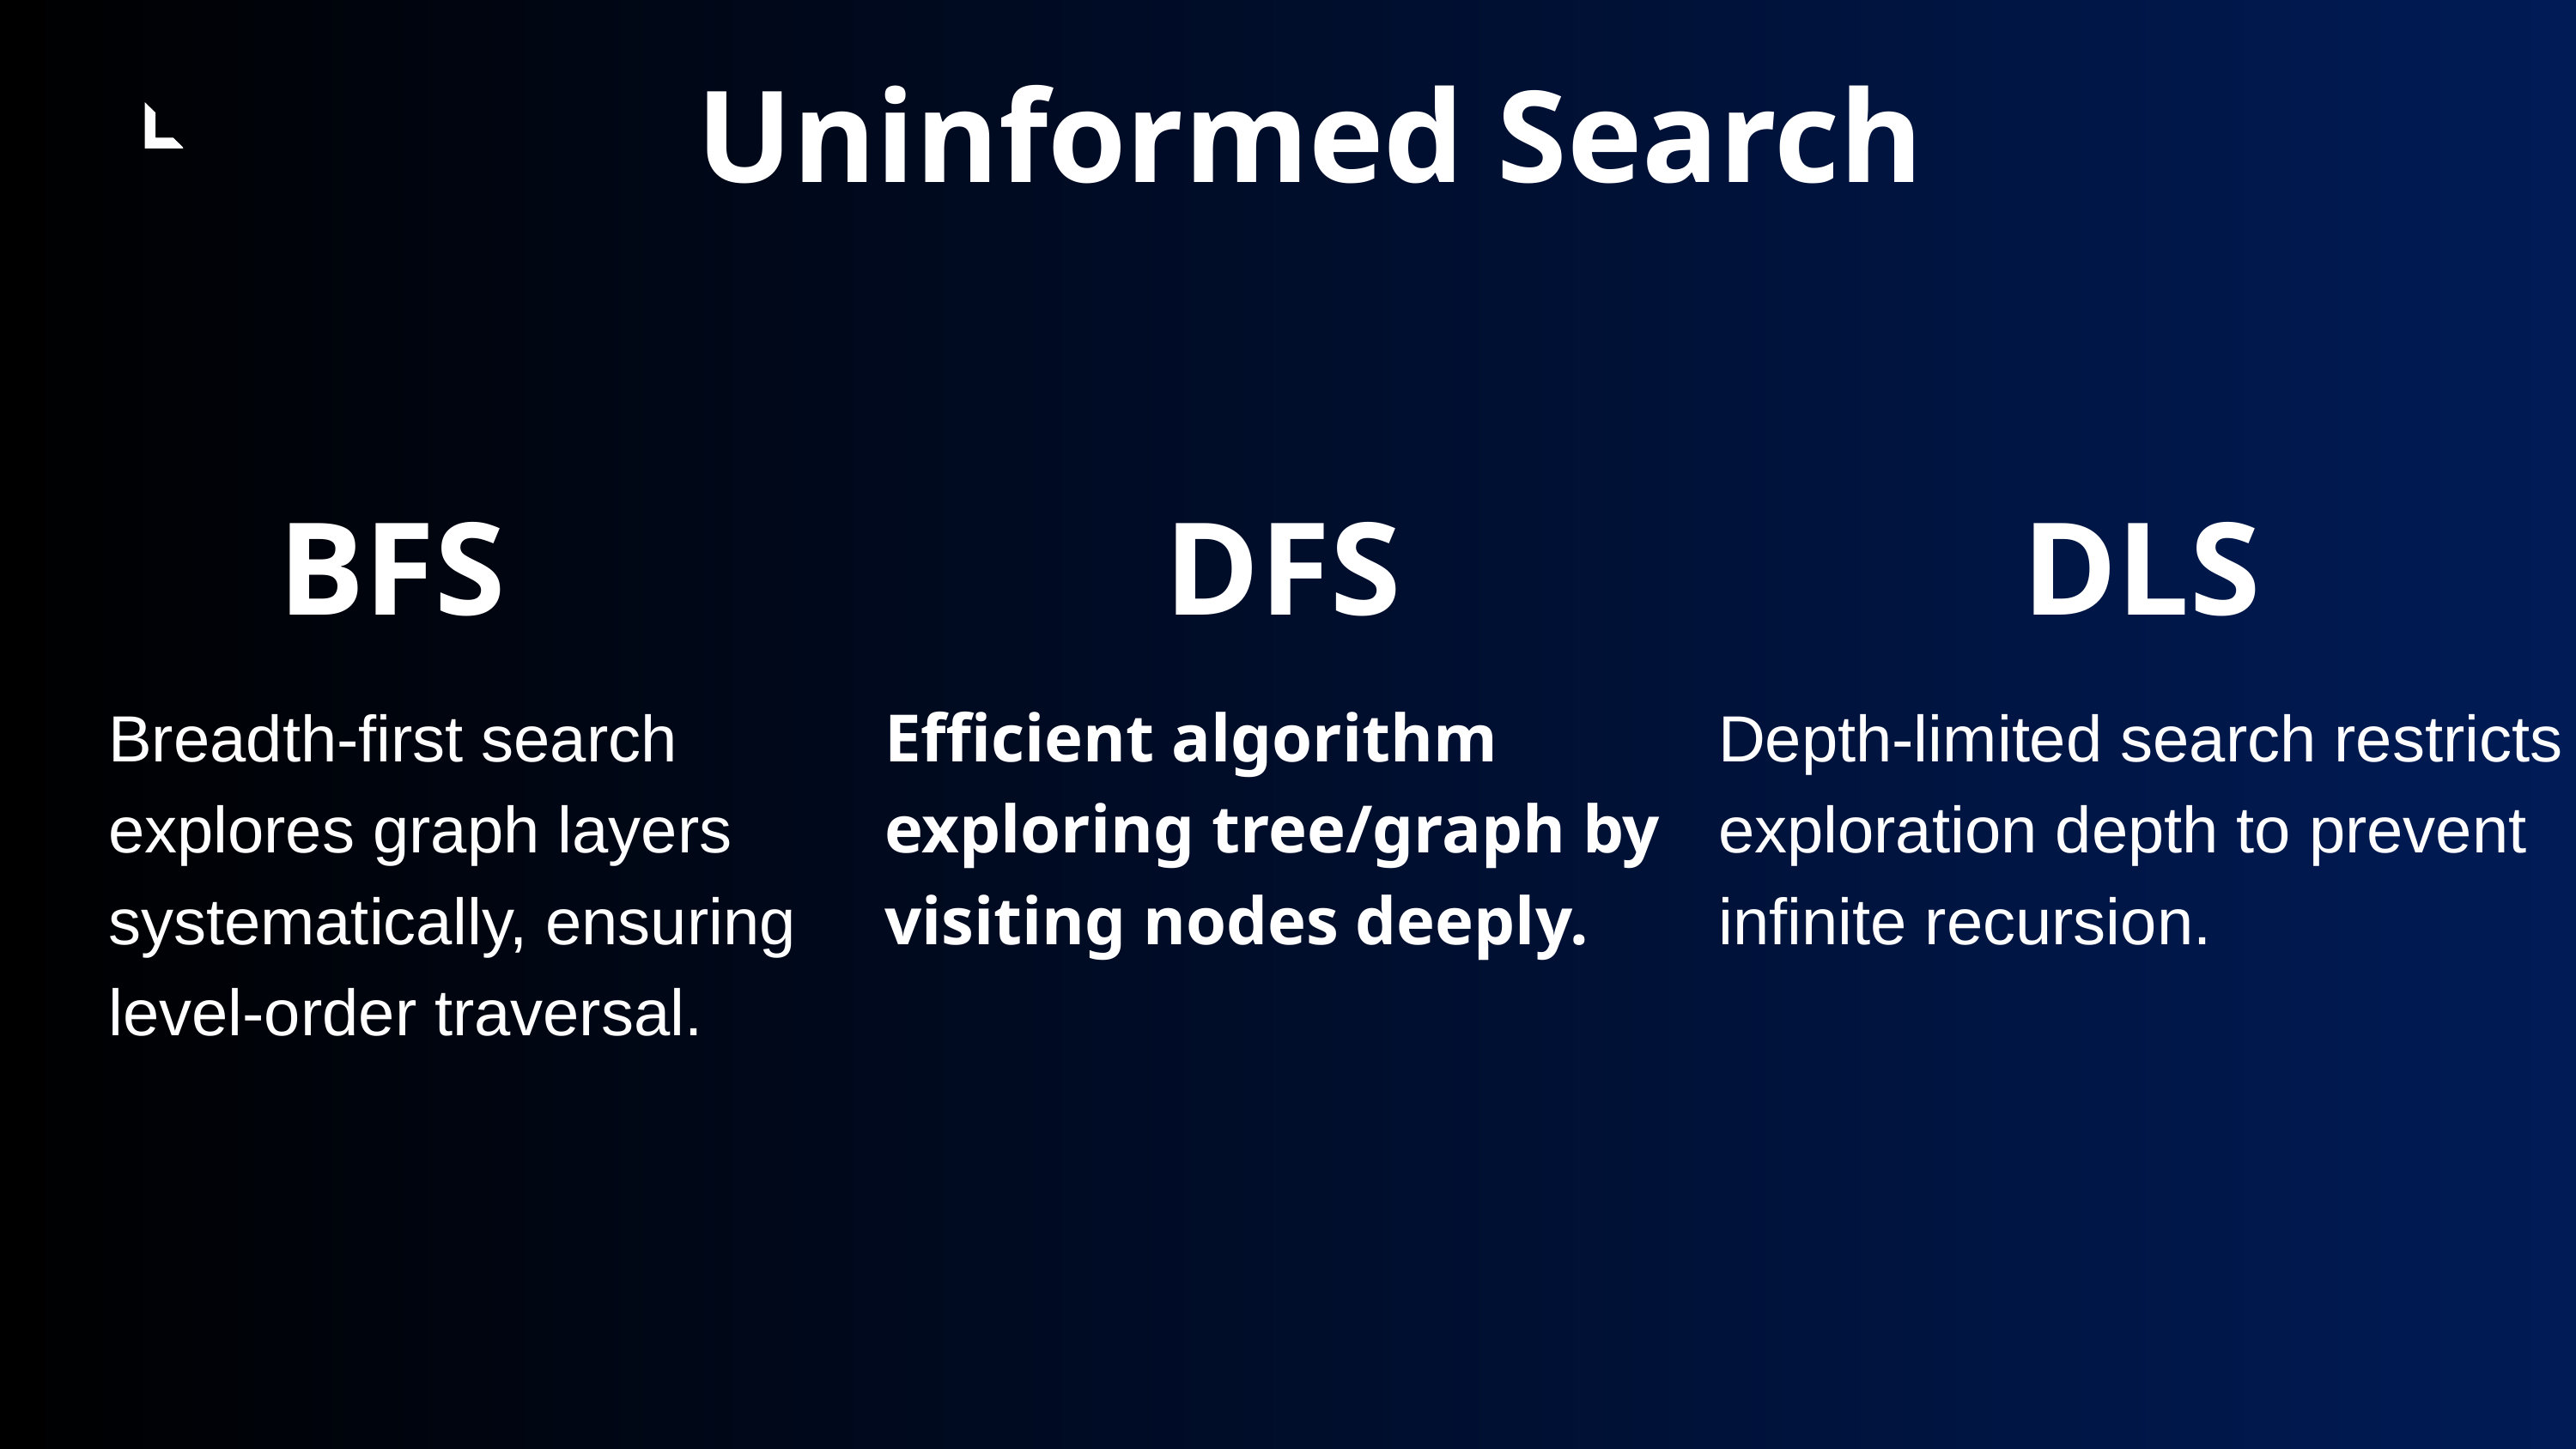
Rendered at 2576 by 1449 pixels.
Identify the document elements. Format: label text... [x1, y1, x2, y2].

text_box [144, 102, 184, 149]
text_box BFS [164, 422, 621, 640]
text_box DLS [1985, 422, 2297, 641]
text_box Breadth-first search explores graph layers systematically, ensuring level-order traversal. [108, 682, 862, 1050]
text_box Efficient algorithm exploring tree/graph by visiting nodes deeply. [884, 683, 1717, 958]
text_box Depth-limited search restricts exploration depth to prevent infinite recursion. [1717, 683, 2576, 958]
text_box DFS [1116, 422, 1449, 641]
text_box Uninformed Search [518, 0, 2103, 209]
